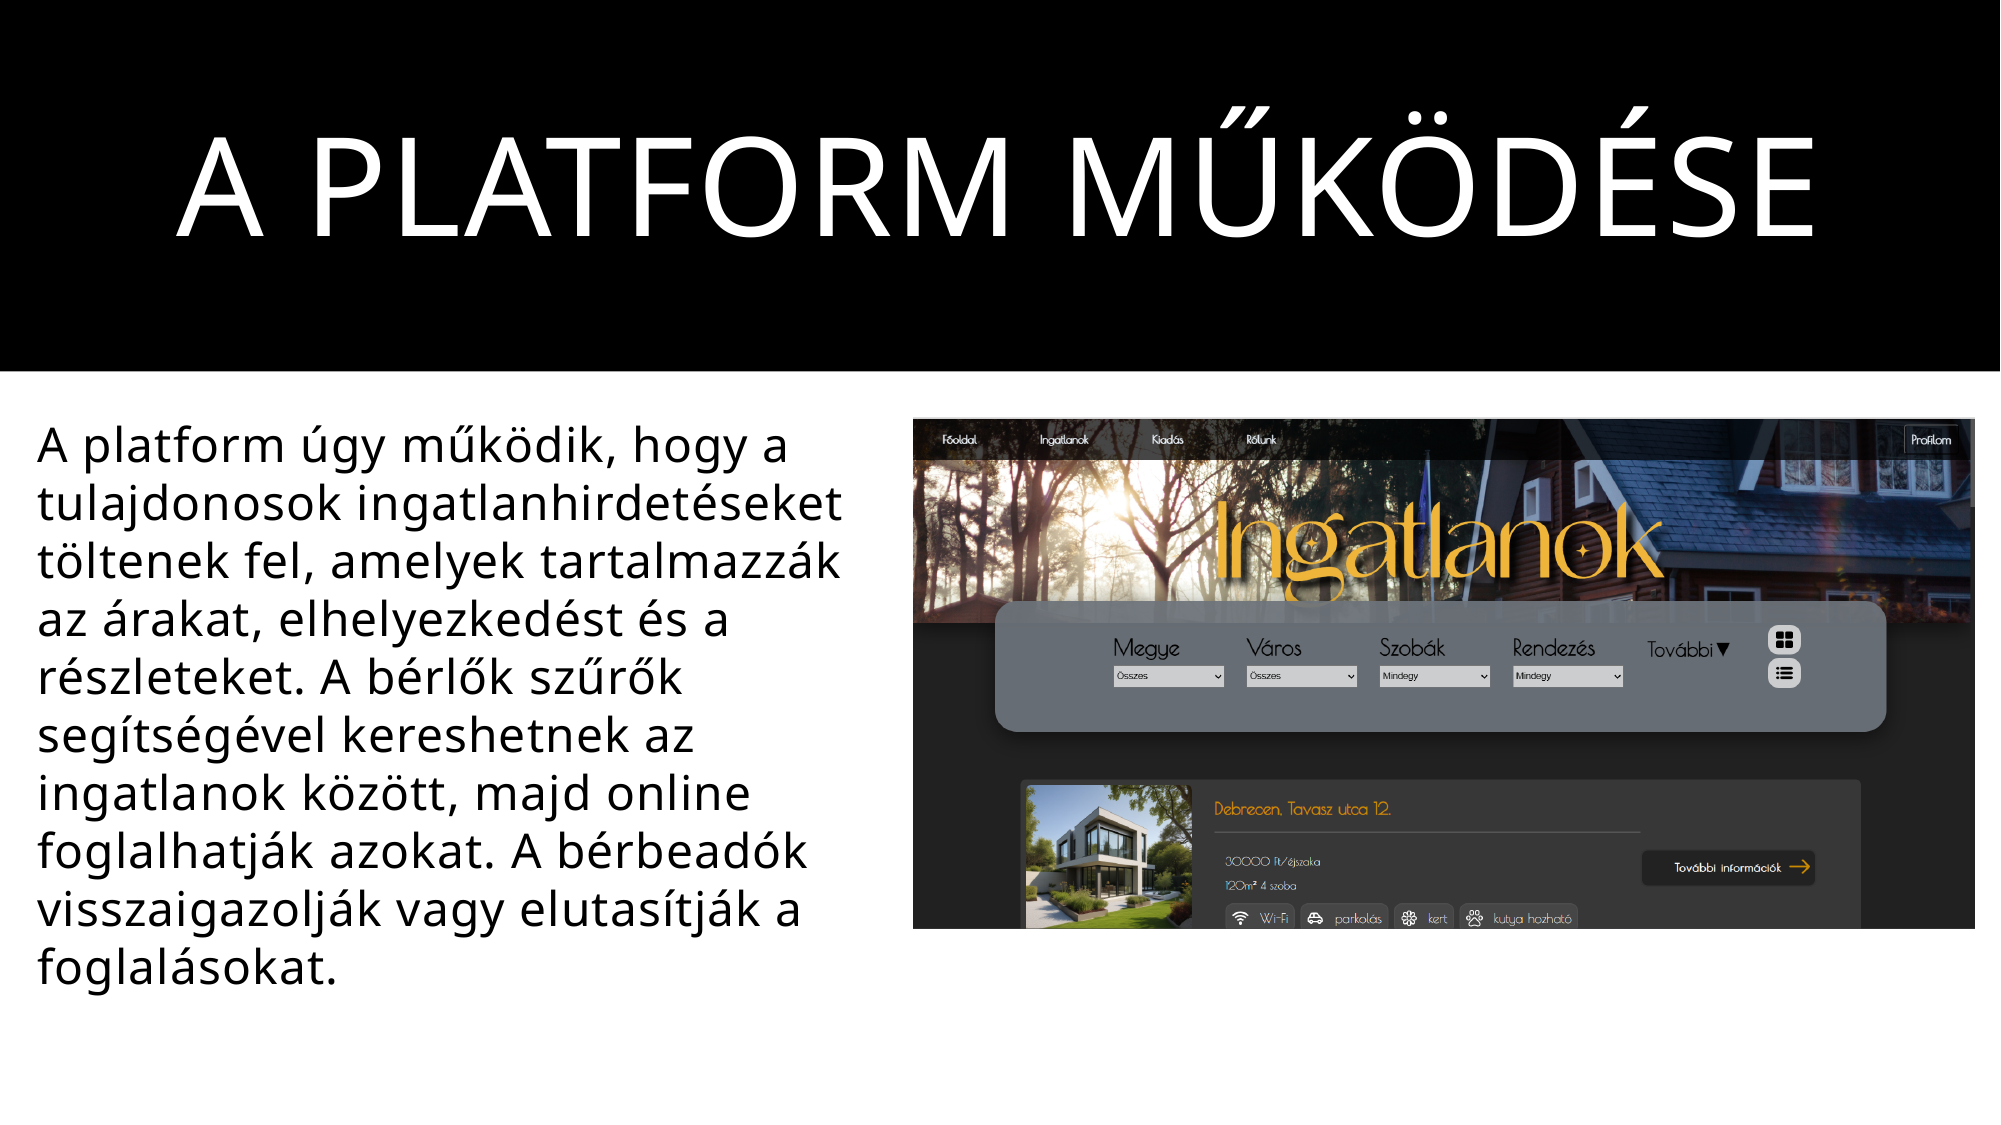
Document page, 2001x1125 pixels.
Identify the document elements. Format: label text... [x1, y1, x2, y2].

list A platform úgy működik, hogy a tulajdonosok ingatlanhirdetéseket töltenek fel, amelyek tartalmazzák az árakat, elhelyezkedést és a részleteket. A bérlők szűrők segítségével kereshetnek az ingatlanok között, majd online foglalhatják azokat. A bérbeadók visszaigazolják vagy elutasítják a foglalásokat. [22, 406, 914, 996]
title A platform működése [157, 52, 1842, 332]
picture [912, 417, 1975, 930]
